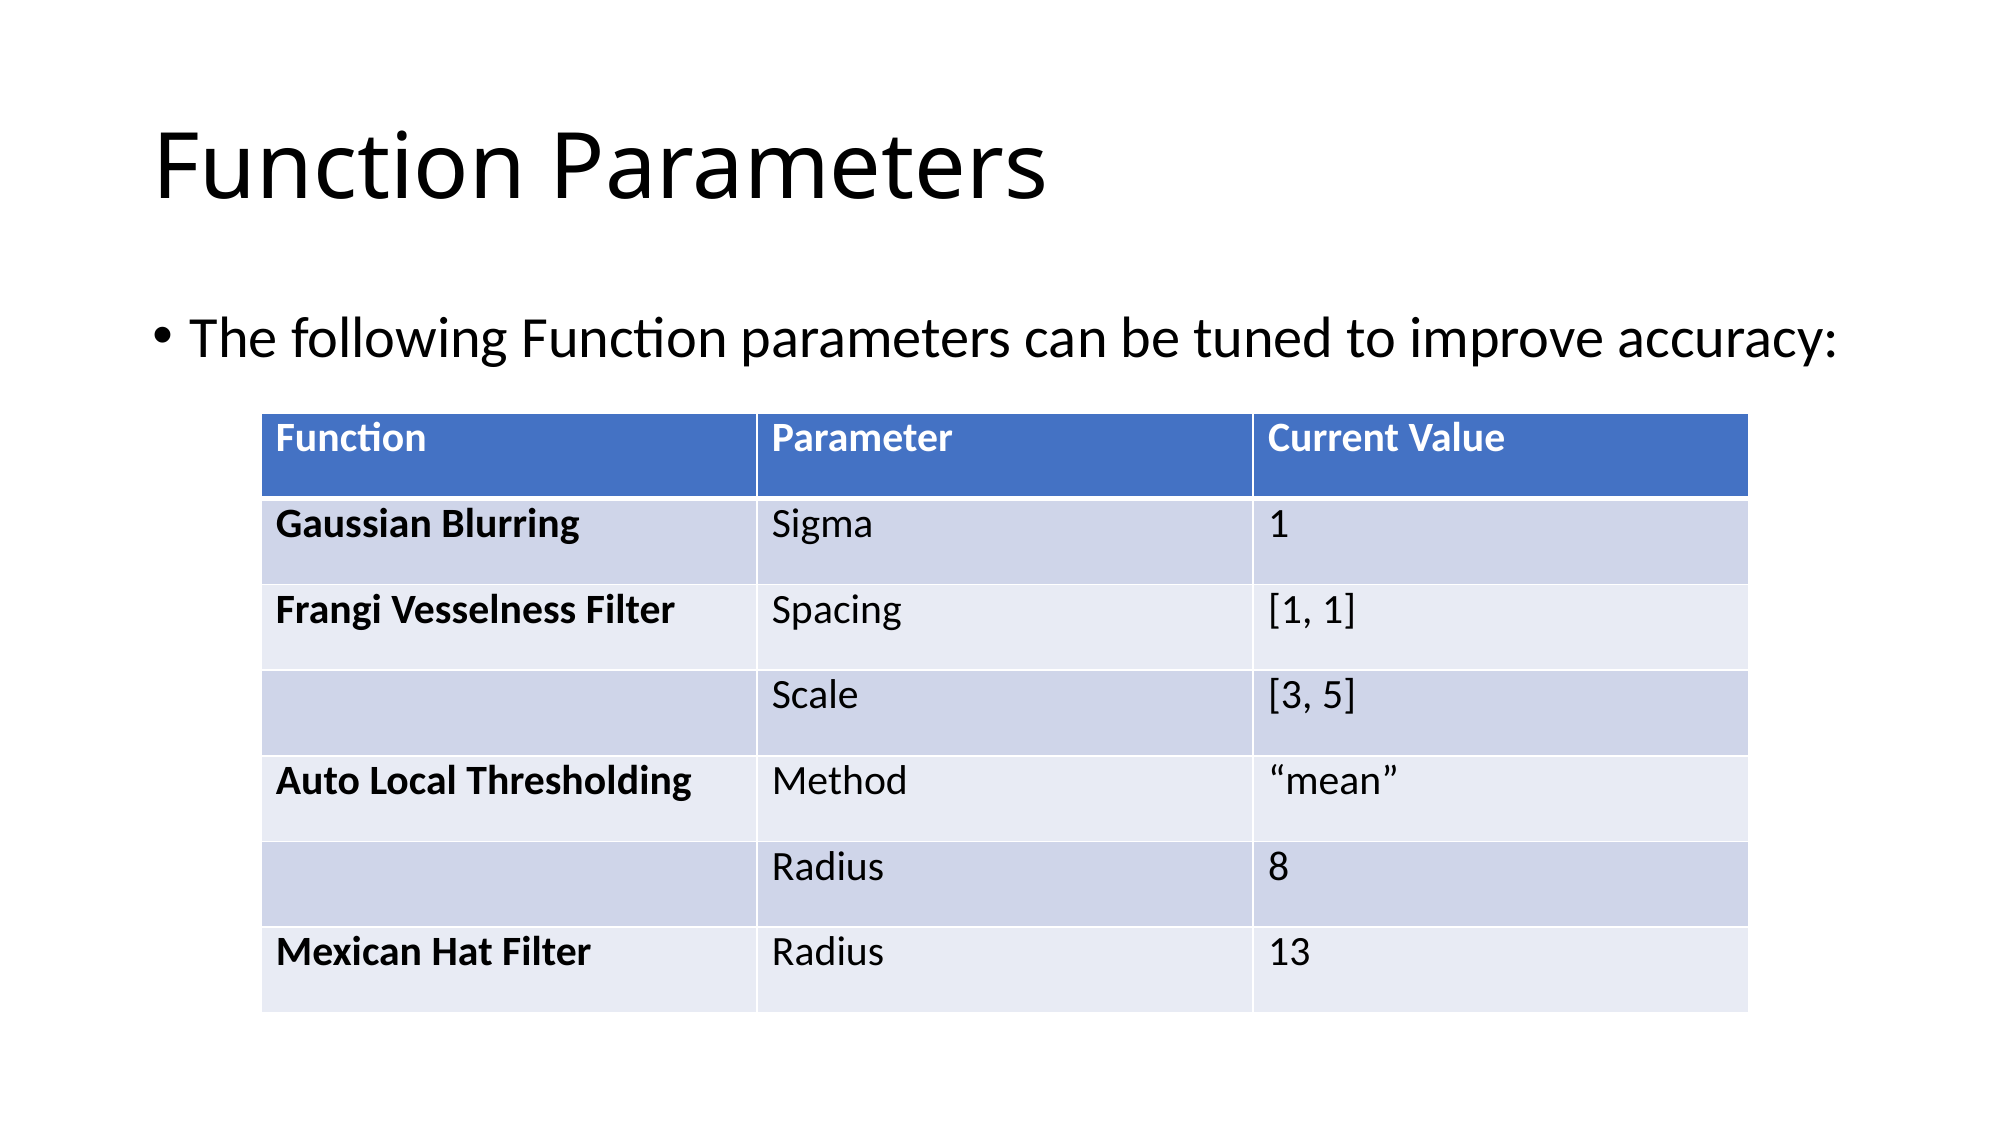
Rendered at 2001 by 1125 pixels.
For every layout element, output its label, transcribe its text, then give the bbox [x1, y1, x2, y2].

table_cell Radius [758, 928, 1252, 1012]
table_cell Mexican Hat Filter [262, 928, 756, 1012]
table_cell Frangi Vesselness Filter [262, 585, 756, 669]
table_header Parameter [758, 414, 1252, 496]
table_cell 8 [1254, 842, 1748, 926]
table_cell Scale [758, 671, 1252, 755]
title Function Parameters [137, 59, 1863, 278]
table_header Function [262, 414, 756, 496]
table_cell Auto Local Thresholding [262, 757, 756, 841]
table_cell “mean” [1254, 757, 1748, 841]
table_cell [262, 842, 756, 926]
table_cell 13 [1254, 928, 1748, 1012]
list The following Function parameters can be tuned to improve accuracy: [137, 299, 1863, 1014]
table_cell 1 [1254, 501, 1748, 584]
table_cell [262, 671, 756, 755]
table_header Current Value [1254, 414, 1748, 496]
table_cell Method [758, 757, 1252, 841]
table_cell [3, 5] [1254, 671, 1748, 755]
table_cell Radius [758, 842, 1252, 926]
table_cell [1, 1] [1254, 585, 1748, 669]
table_cell Sigma [758, 501, 1252, 584]
table_cell Spacing [758, 585, 1252, 669]
table_cell Gaussian Blurring [262, 501, 756, 584]
